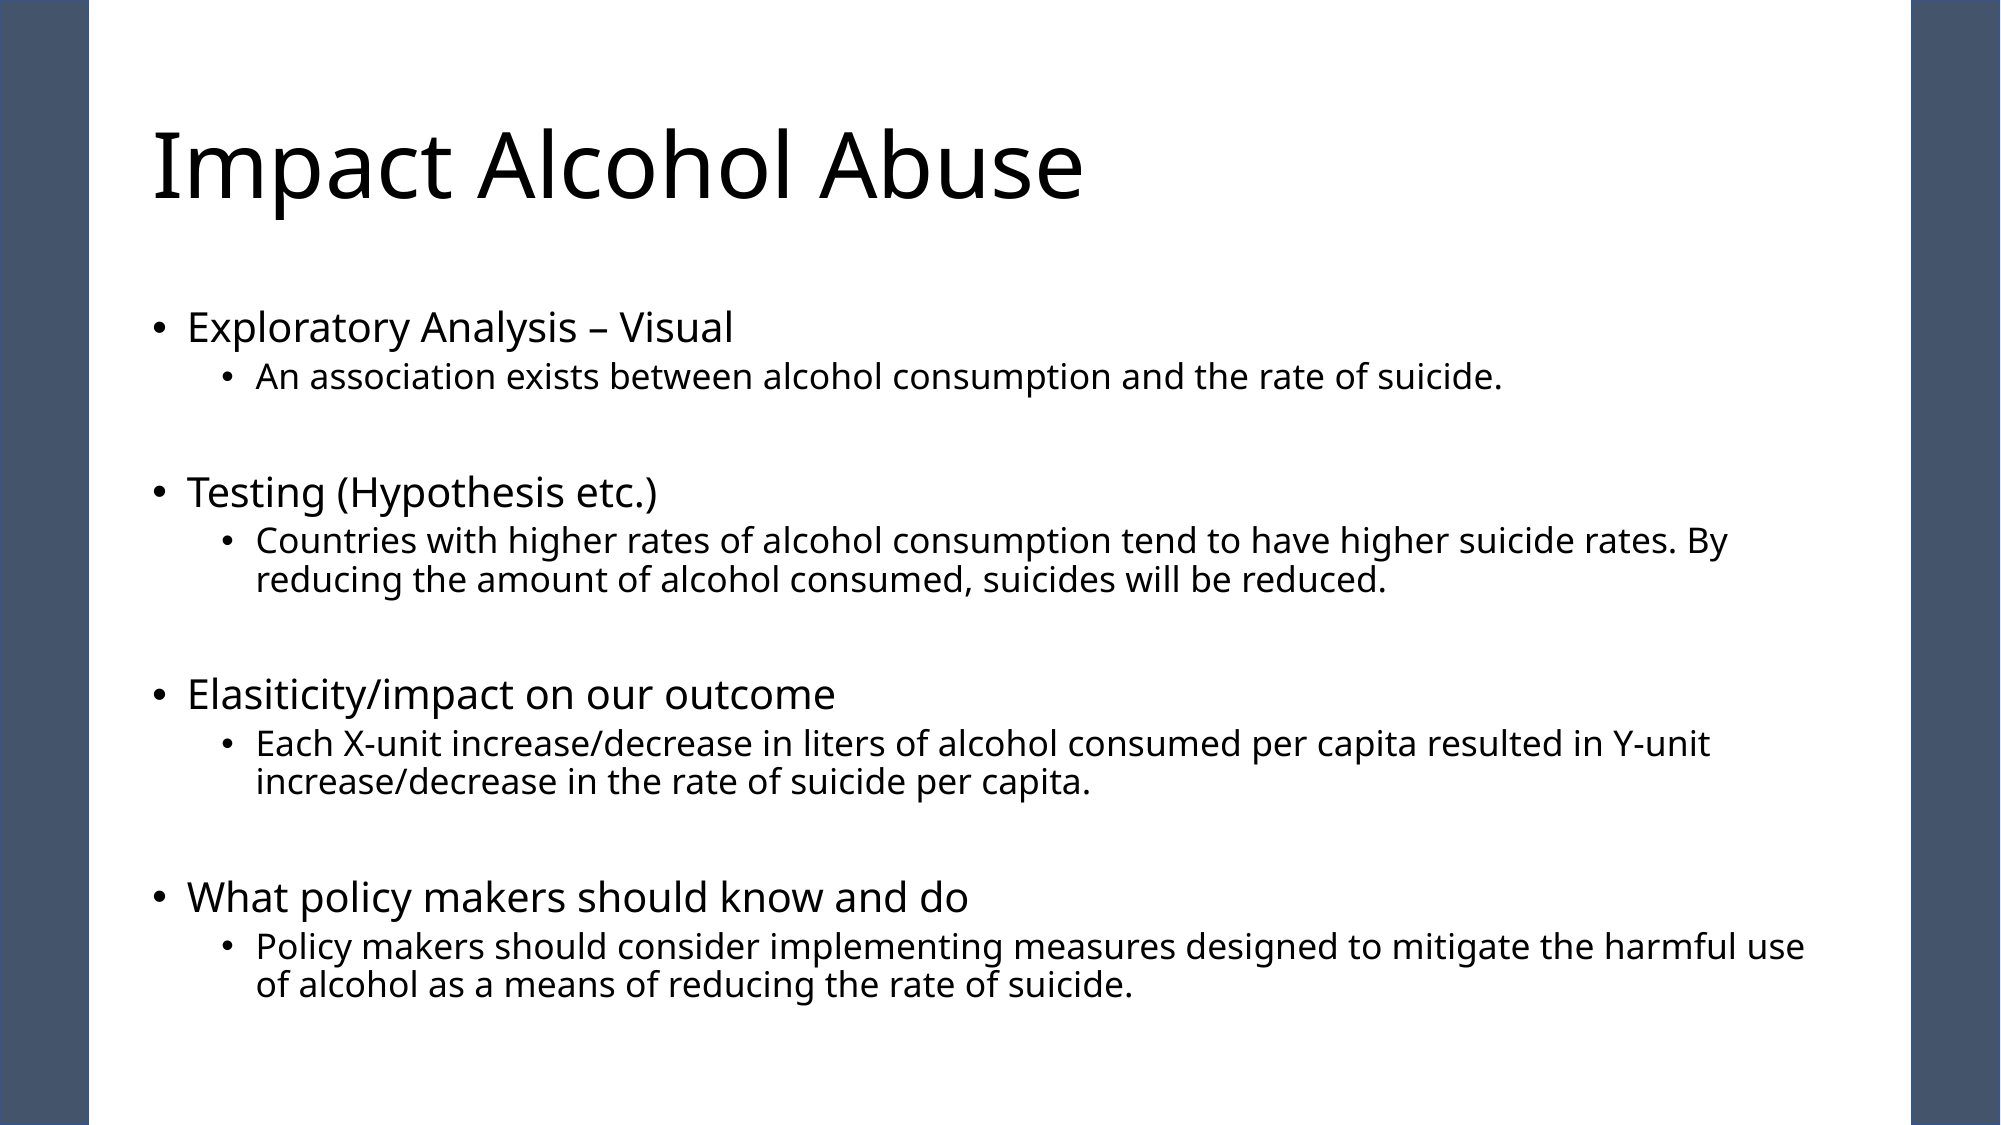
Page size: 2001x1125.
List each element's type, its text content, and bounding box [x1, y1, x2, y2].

list Exploratory Analysis – Visual An association exists between alcohol consumption and the rate of suicide. Testing (Hypothesis etc.) Countries with higher rates of alcohol consumption tend to have higher suicide rates. By reducing the amount of alcohol consumed, suicides will be reduced. Elasiticity/impact on our outcome Each X-unit increase/decrease in liters of alcohol consumed per capita resulted in Y-unit increase/decrease in the rate of suicide per capita. What policy makers should know and do Policy makers should consider implementing measures designed to mitigate the harmful use of alcohol as a means of reducing the rate of suicide. [137, 299, 1863, 1014]
title Impact Alcohol Abuse [137, 59, 1863, 278]
